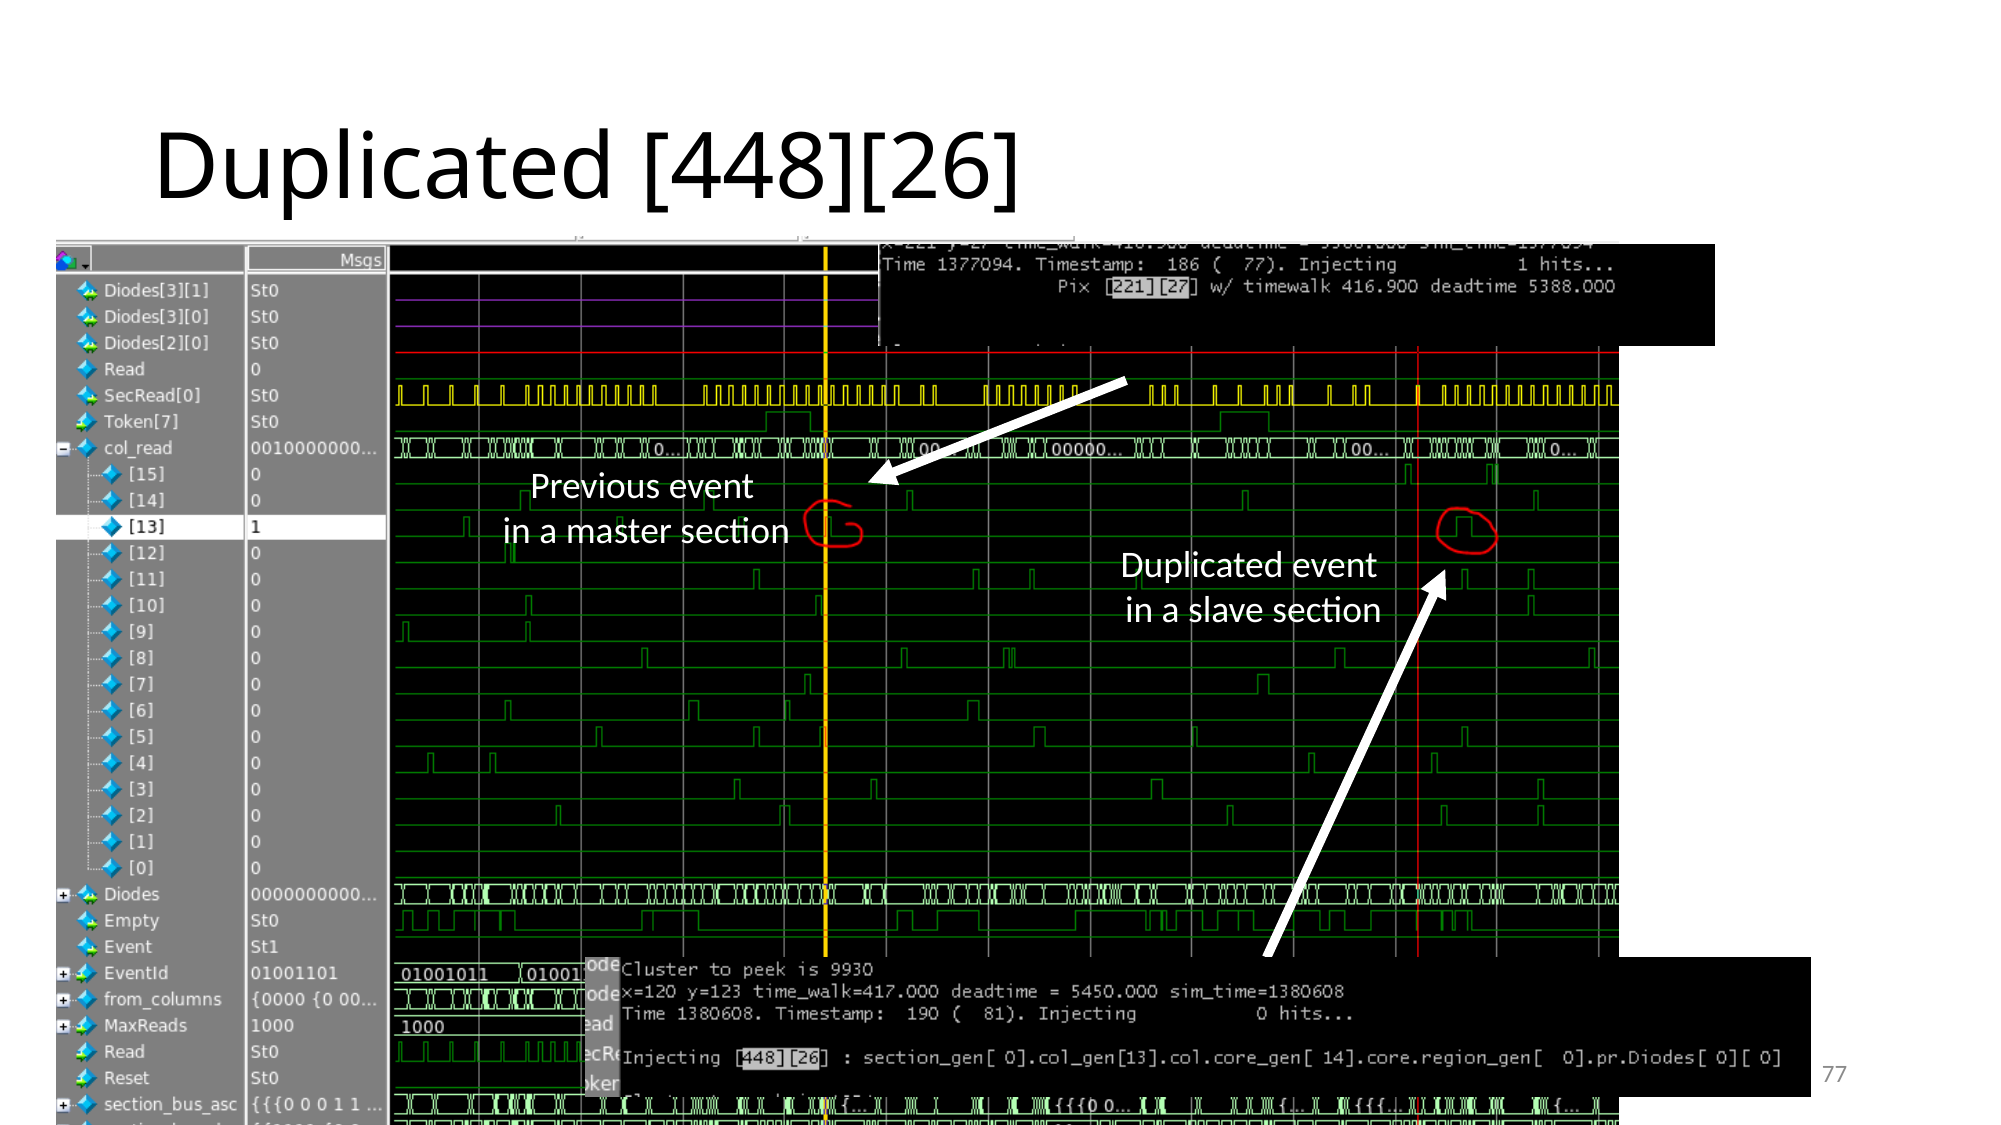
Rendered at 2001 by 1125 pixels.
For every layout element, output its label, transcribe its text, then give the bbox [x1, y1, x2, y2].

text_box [1266, 569, 1446, 957]
title Duplicated [448][26] [137, 59, 1863, 278]
slide_number 77 [1619, 1042, 1863, 1103]
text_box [867, 380, 1127, 483]
picture [56, 236, 1811, 1125]
